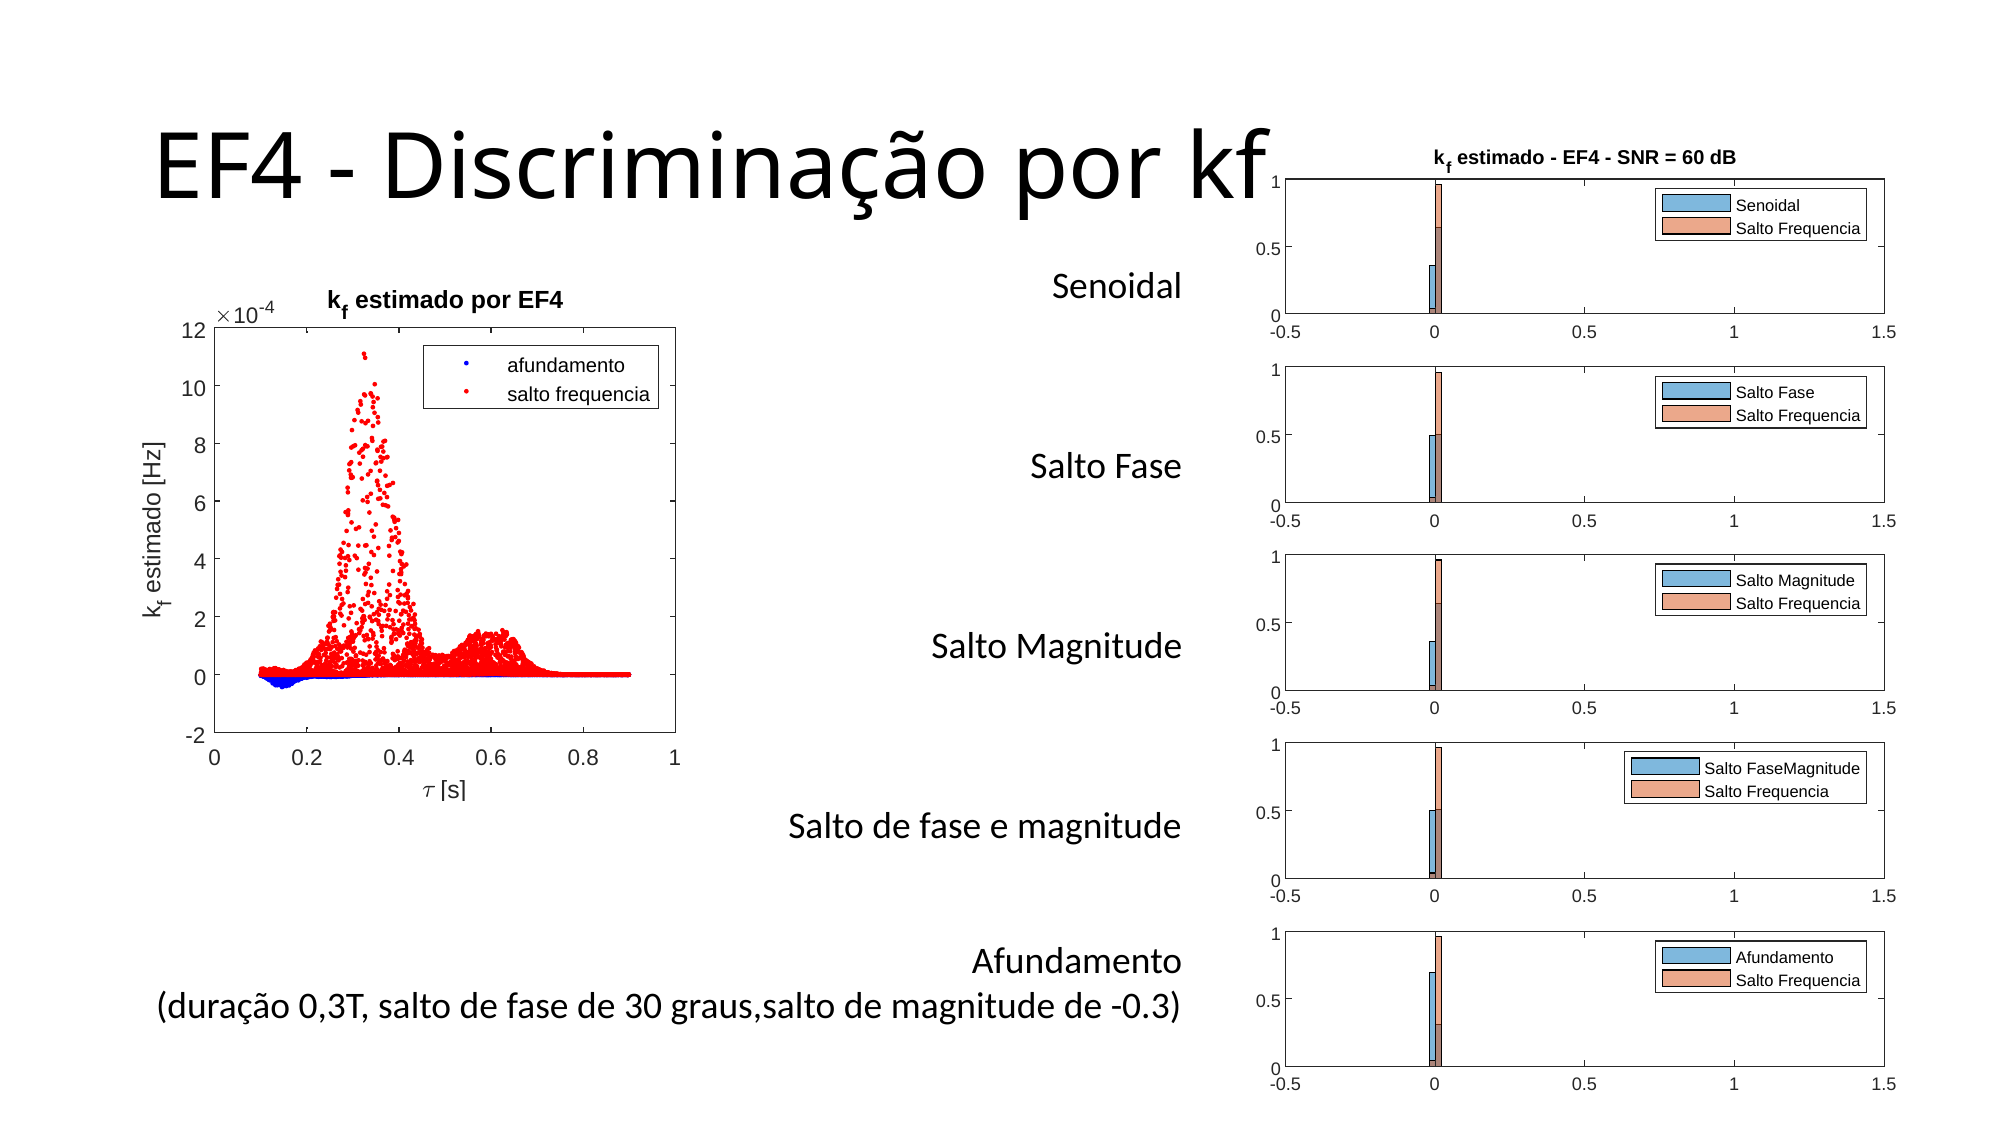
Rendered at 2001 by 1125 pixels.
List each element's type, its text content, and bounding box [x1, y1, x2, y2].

picture [1184, 97, 1957, 1125]
picture [132, 279, 731, 801]
text_box EF4 - Discriminação por kf [137, 59, 1863, 278]
text_box Senoidal Salto Fase Salto Magnitude Salto de fase e magnitude Afundamento (duração 0,3T, salto de fase de 30 graus,salto de magnitude de -0.3) [141, 253, 1184, 1033]
